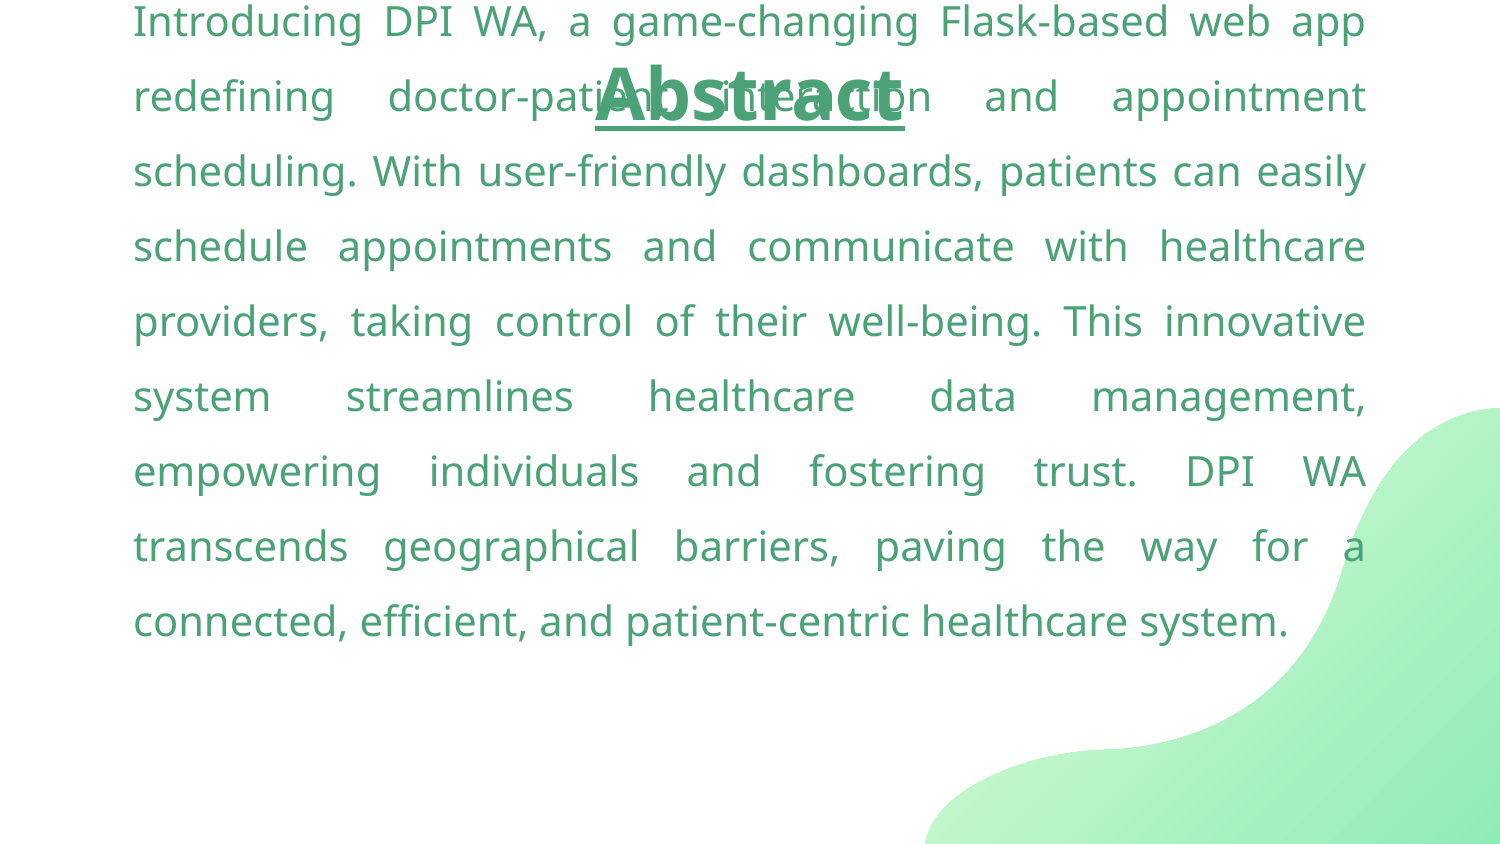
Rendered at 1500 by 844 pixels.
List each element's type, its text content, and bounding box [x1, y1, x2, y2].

title Abstract [118, 64, 1382, 118]
list Introducing DPI WA, a game-changing Flask-based web app redefining doctor-patient interaction and appointment scheduling. With user-friendly dashboards, patients can easily schedule appointments and communicate with healthcare providers, taking control of their well-being. This innovative system streamlines healthcare data management, empowering individuals and fostering trust. DPI WA transcends geographical barriers, paving the way for a connected, efficient, and patient-centric healthcare system. [118, 163, 1382, 661]
